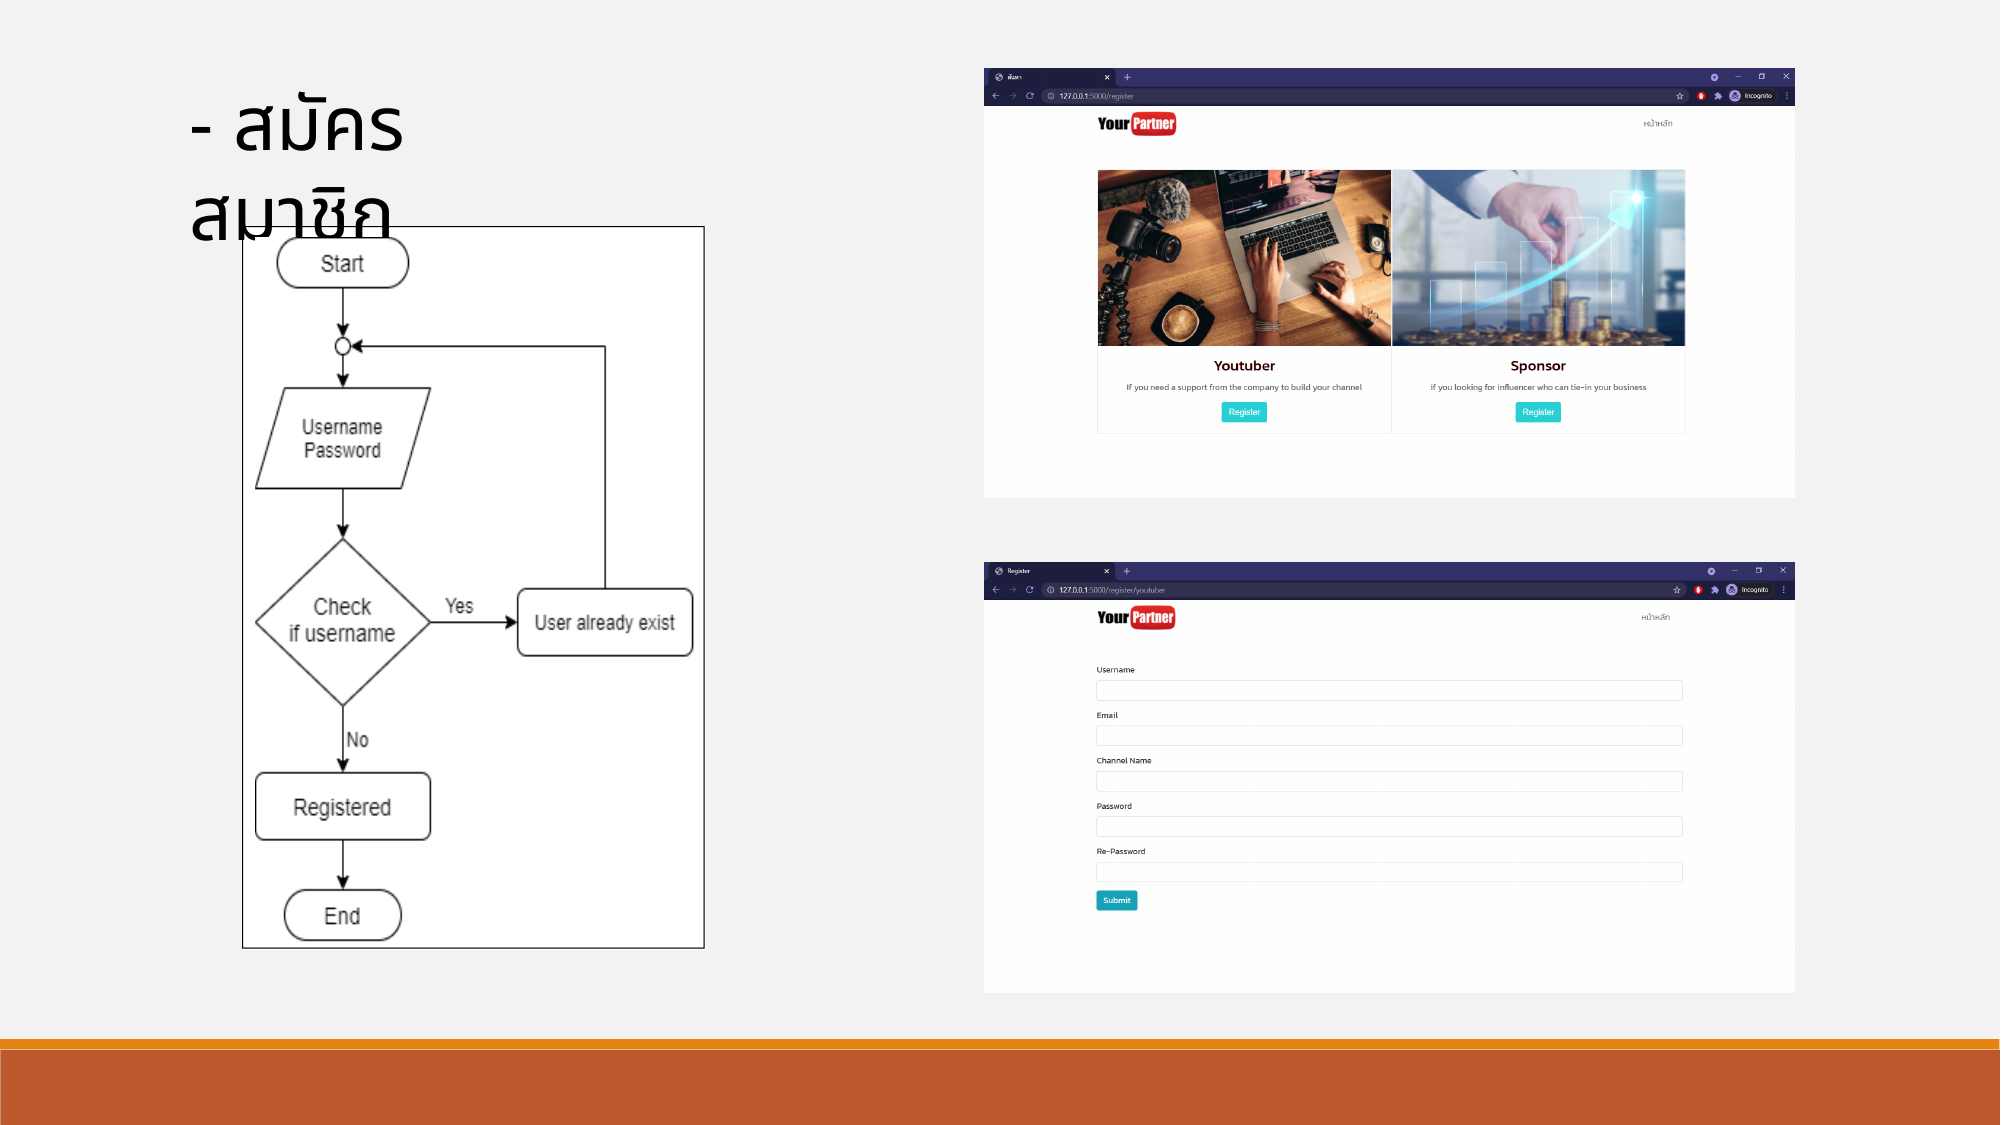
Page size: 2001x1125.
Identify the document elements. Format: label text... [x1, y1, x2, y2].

text_box - สมัครสมาชิก [175, 68, 537, 263]
picture [984, 561, 1796, 994]
picture [241, 226, 706, 950]
picture [984, 67, 1796, 499]
